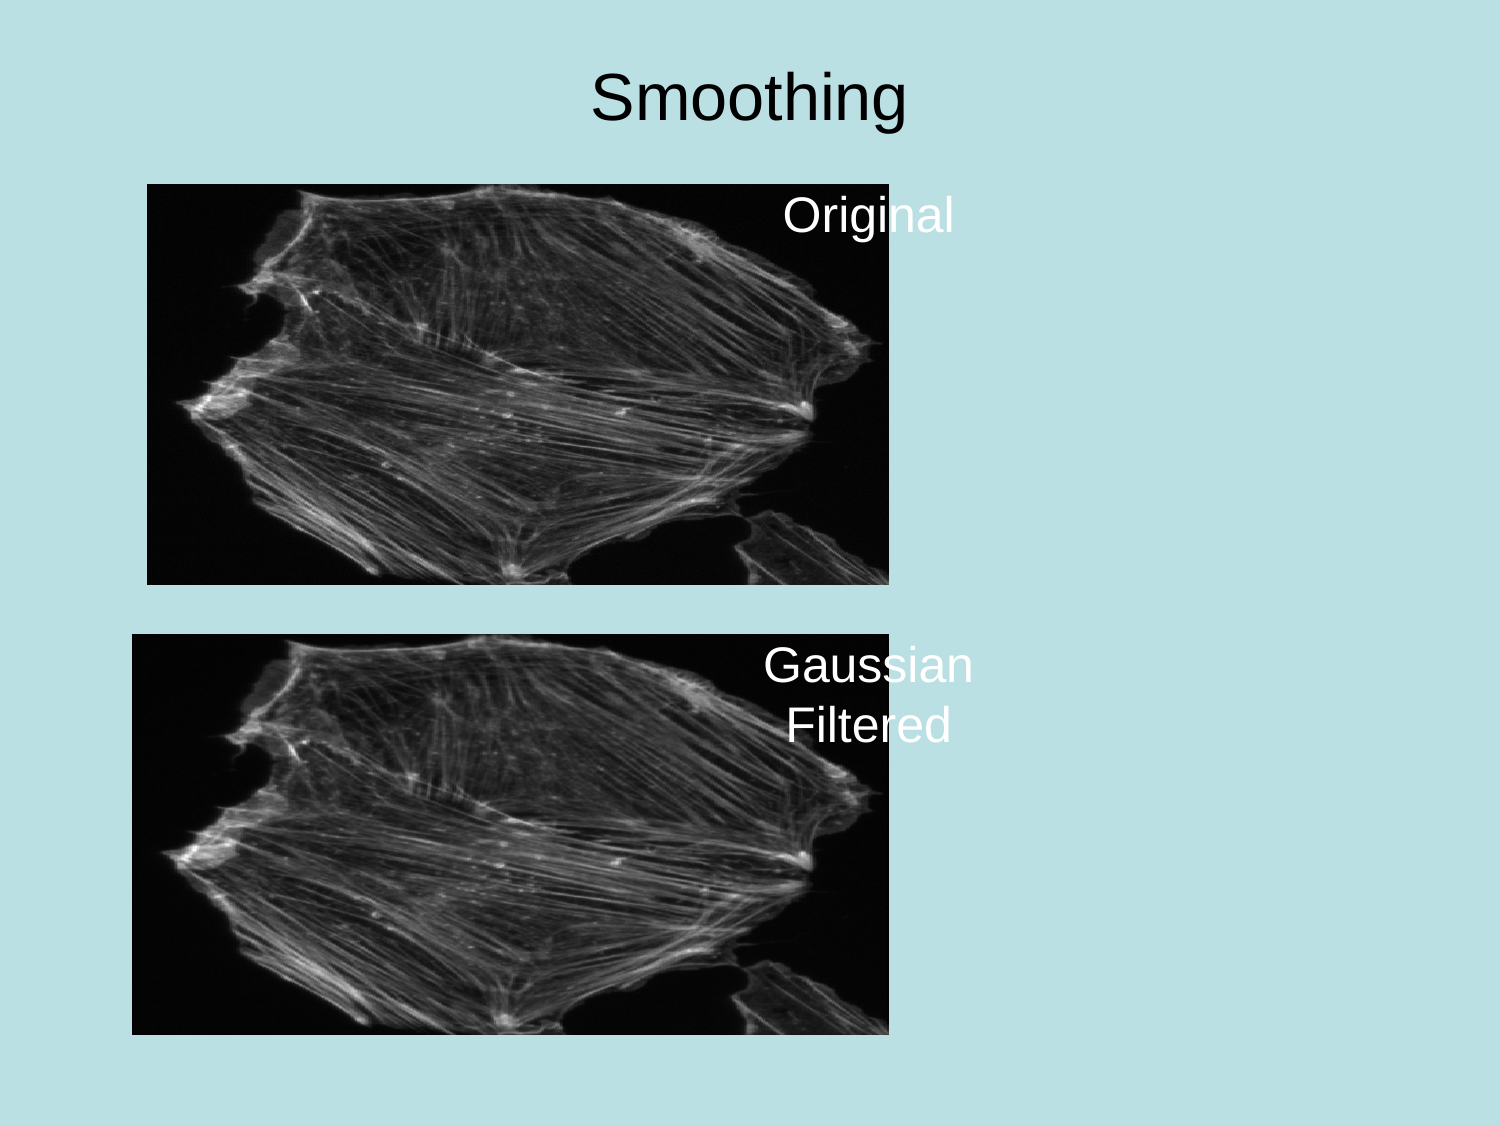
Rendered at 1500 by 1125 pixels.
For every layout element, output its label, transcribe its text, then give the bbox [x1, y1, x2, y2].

title Smoothing [112, 0, 1388, 188]
picture [20, 162, 1002, 1076]
